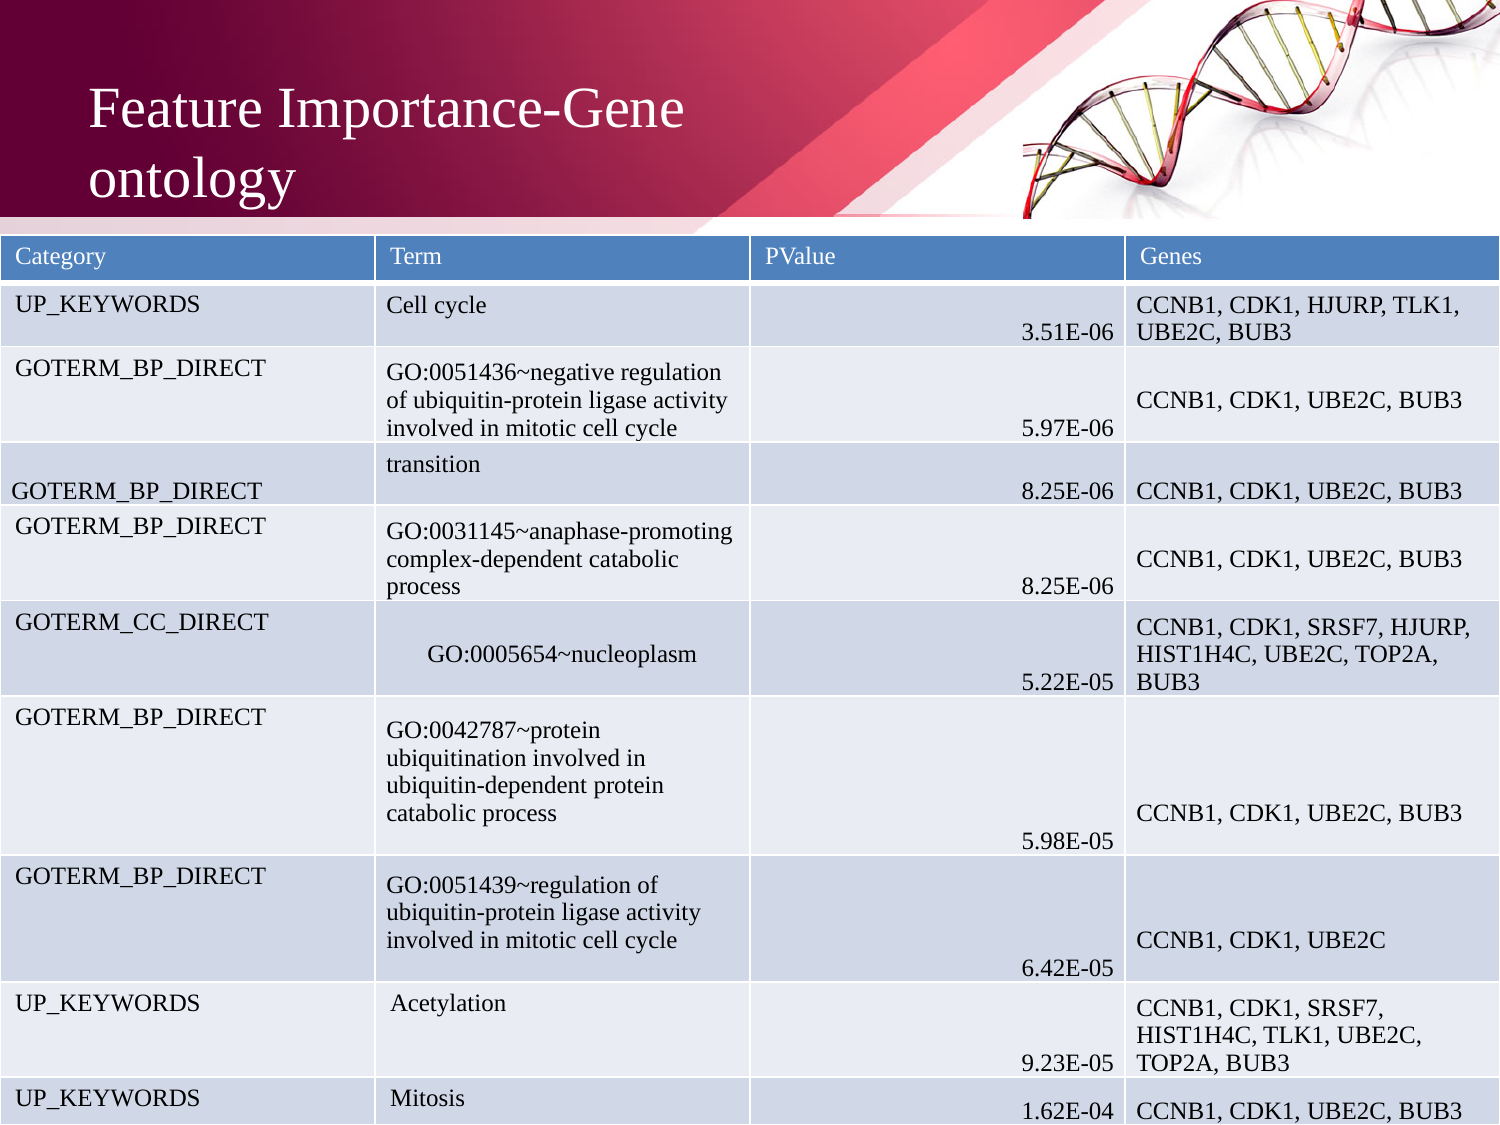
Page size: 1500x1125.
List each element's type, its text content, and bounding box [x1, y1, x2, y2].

table_cell 1.62E-04 [751, 1078, 1124, 1124]
table_cell 5.22E-05 [751, 601, 1124, 695]
table_cell 8.25E-06 [751, 506, 1124, 600]
text_box Feature Importance-Gene ontology [73, 61, 826, 217]
picture [0, 0, 1500, 234]
table_cell CCNB1, CDK1, UBE2C, BUB3 [1126, 443, 1499, 504]
table_cell CCNB1, CDK1, SRSF7, HJURP, HIST1H4C, UBE2C, TOP2A, BUB3 [1126, 601, 1499, 695]
table_header Term [376, 236, 749, 280]
table_cell Cell cycle [376, 286, 749, 346]
table_cell CCNB1, CDK1, HJURP, TLK1, UBE2C, BUB3 [1126, 286, 1499, 346]
table_cell GOTERM_BP_DIRECT [1, 347, 374, 441]
table_cell GO:0031145~anaphase-promoting complex-dependent catabolic process [376, 506, 749, 600]
table_cell Acetylation [376, 983, 749, 1076]
table_header PValue [751, 236, 1124, 280]
table_cell UP_KEYWORDS [1, 1078, 374, 1124]
table_cell 3.51E-06 [751, 286, 1124, 346]
table_cell UP_KEYWORDS [1, 286, 374, 346]
table_cell 5.97E-06 [751, 347, 1124, 441]
table_cell UP_KEYWORDS [1, 983, 374, 1076]
table_cell GOTERM_BP_DIRECT [1, 506, 374, 600]
table_cell 5.98E-05 [751, 697, 1124, 854]
table_cell CCNB1, CDK1, UBE2C, BUB3 [1126, 347, 1499, 441]
table_cell GOTERM_BP_DIRECT [1, 856, 374, 981]
table_cell CCNB1, CDK1, UBE2C, BUB3 [1126, 697, 1499, 854]
table_cell GO:0005654~nucleoplasm [376, 601, 749, 695]
table_cell CCNB1, CDK1, UBE2C, BUB3 [1126, 1078, 1499, 1124]
table_cell GOTERM_BP_DIRECT [1, 697, 374, 854]
table_cell CCNB1, CDK1, SRSF7, HIST1H4C, TLK1, UBE2C, TOP2A, BUB3 [1126, 983, 1499, 1076]
table_cell GO:0051436~negative regulation of ubiquitin-protein ligase activity involved in mitotic cell cycle [376, 347, 749, 441]
table_header Genes [1126, 236, 1499, 280]
table_header Category [1, 236, 374, 280]
table_cell Mitosis [376, 1078, 749, 1124]
table_cell CCNB1, CDK1, UBE2C, BUB3 [1126, 506, 1499, 600]
table_cell 8.25E-06 [751, 443, 1124, 504]
table_cell GO:0051439~regulation of ubiquitin-protein ligase activity involved in mitotic cell cycle [376, 856, 749, 981]
table_cell CCNB1, CDK1, UBE2C [1126, 856, 1499, 981]
table_cell 6.42E-05 [751, 856, 1124, 981]
table_cell GO:0042787~protein ubiquitination involved in ubiquitin-dependent protein catabolic process [376, 697, 749, 854]
table_cell 9.23E-05 [751, 983, 1124, 1076]
table_cell GOTERM_BP_DIRECT [1, 443, 374, 504]
table_cell transition [376, 443, 749, 504]
table_cell GOTERM_CC_DIRECT [1, 601, 374, 695]
